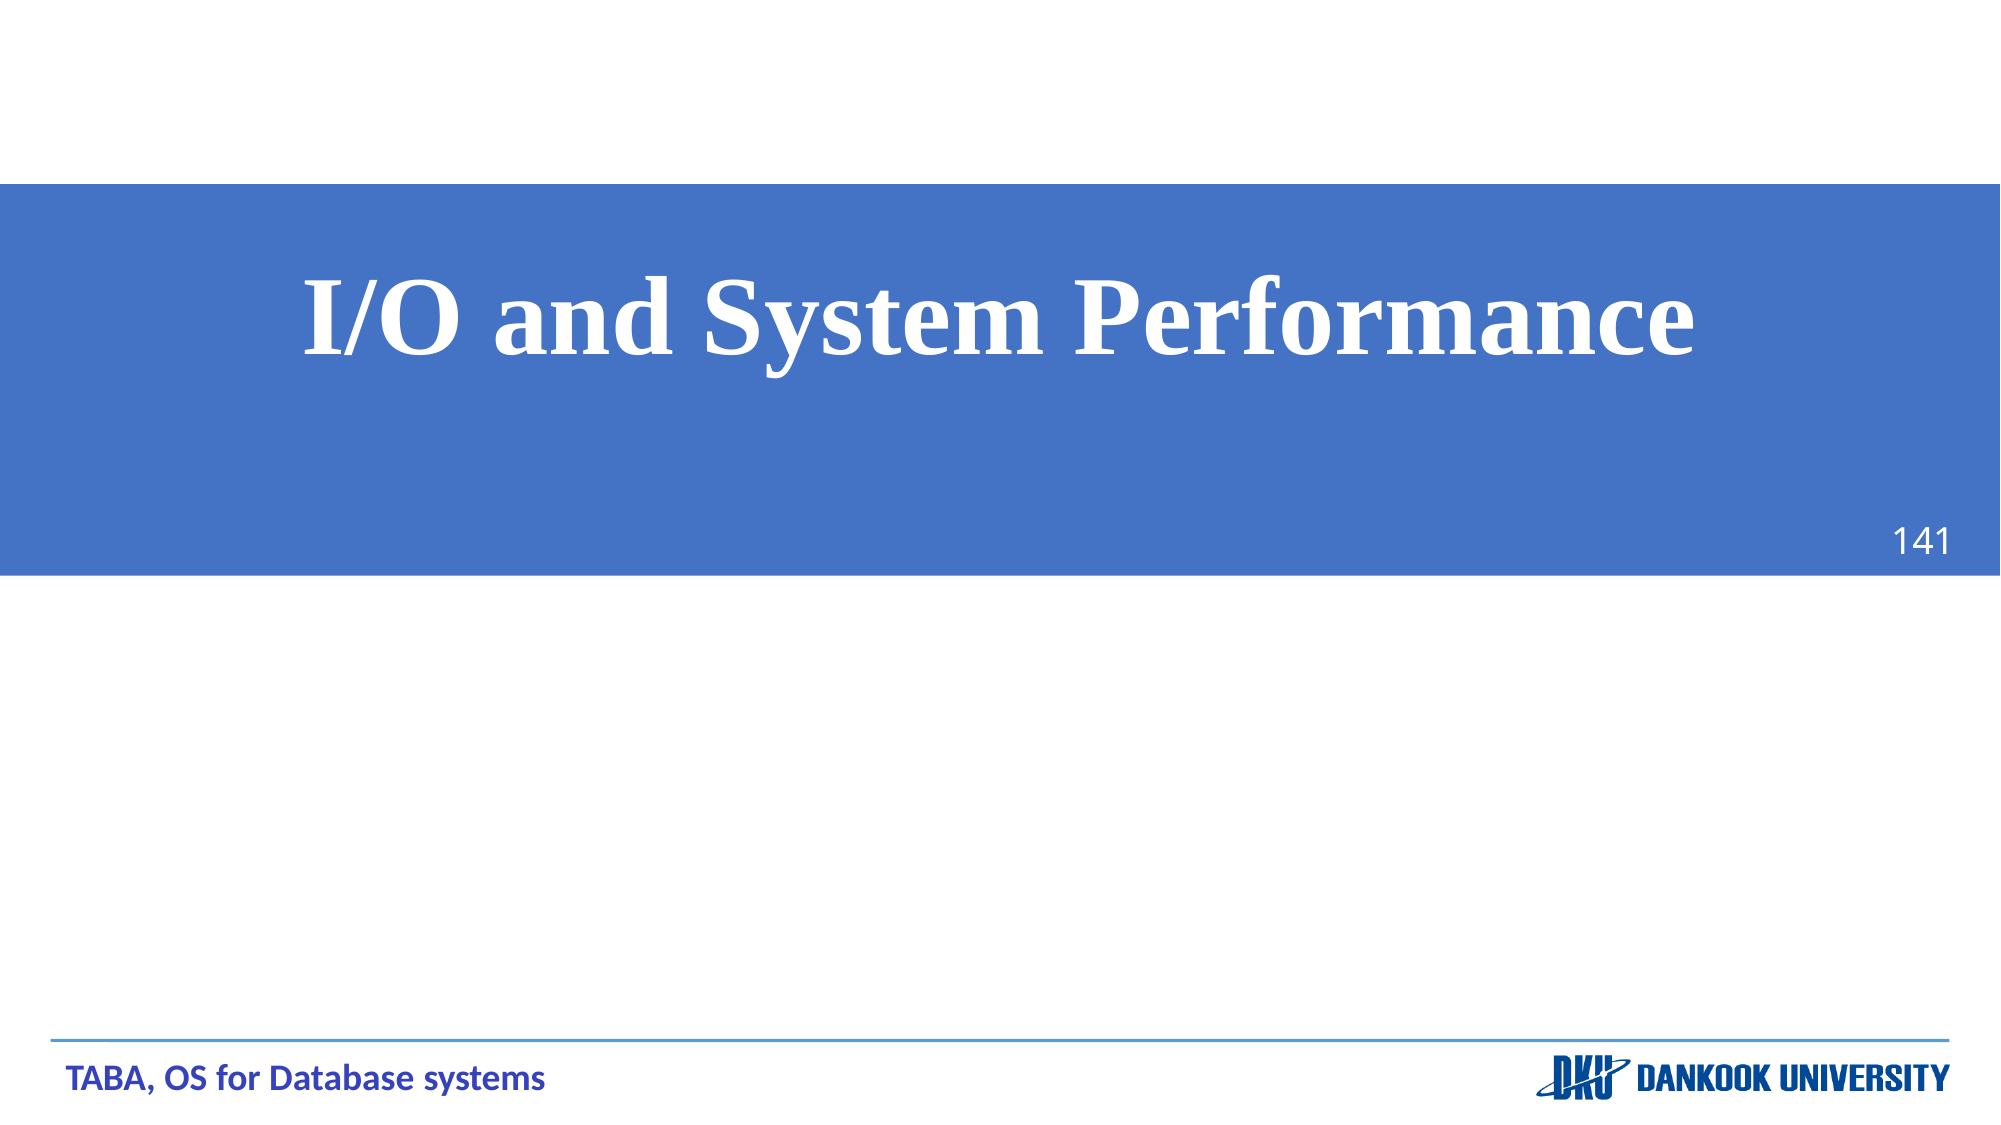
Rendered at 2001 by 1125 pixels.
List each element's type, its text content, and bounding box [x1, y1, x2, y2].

title I/O and System Performance [299, 239, 1701, 430]
picture [1536, 1055, 1950, 1100]
text_box 141 [1889, 515, 1959, 563]
footer TABA, OS for Database systems [63, 1052, 550, 1125]
